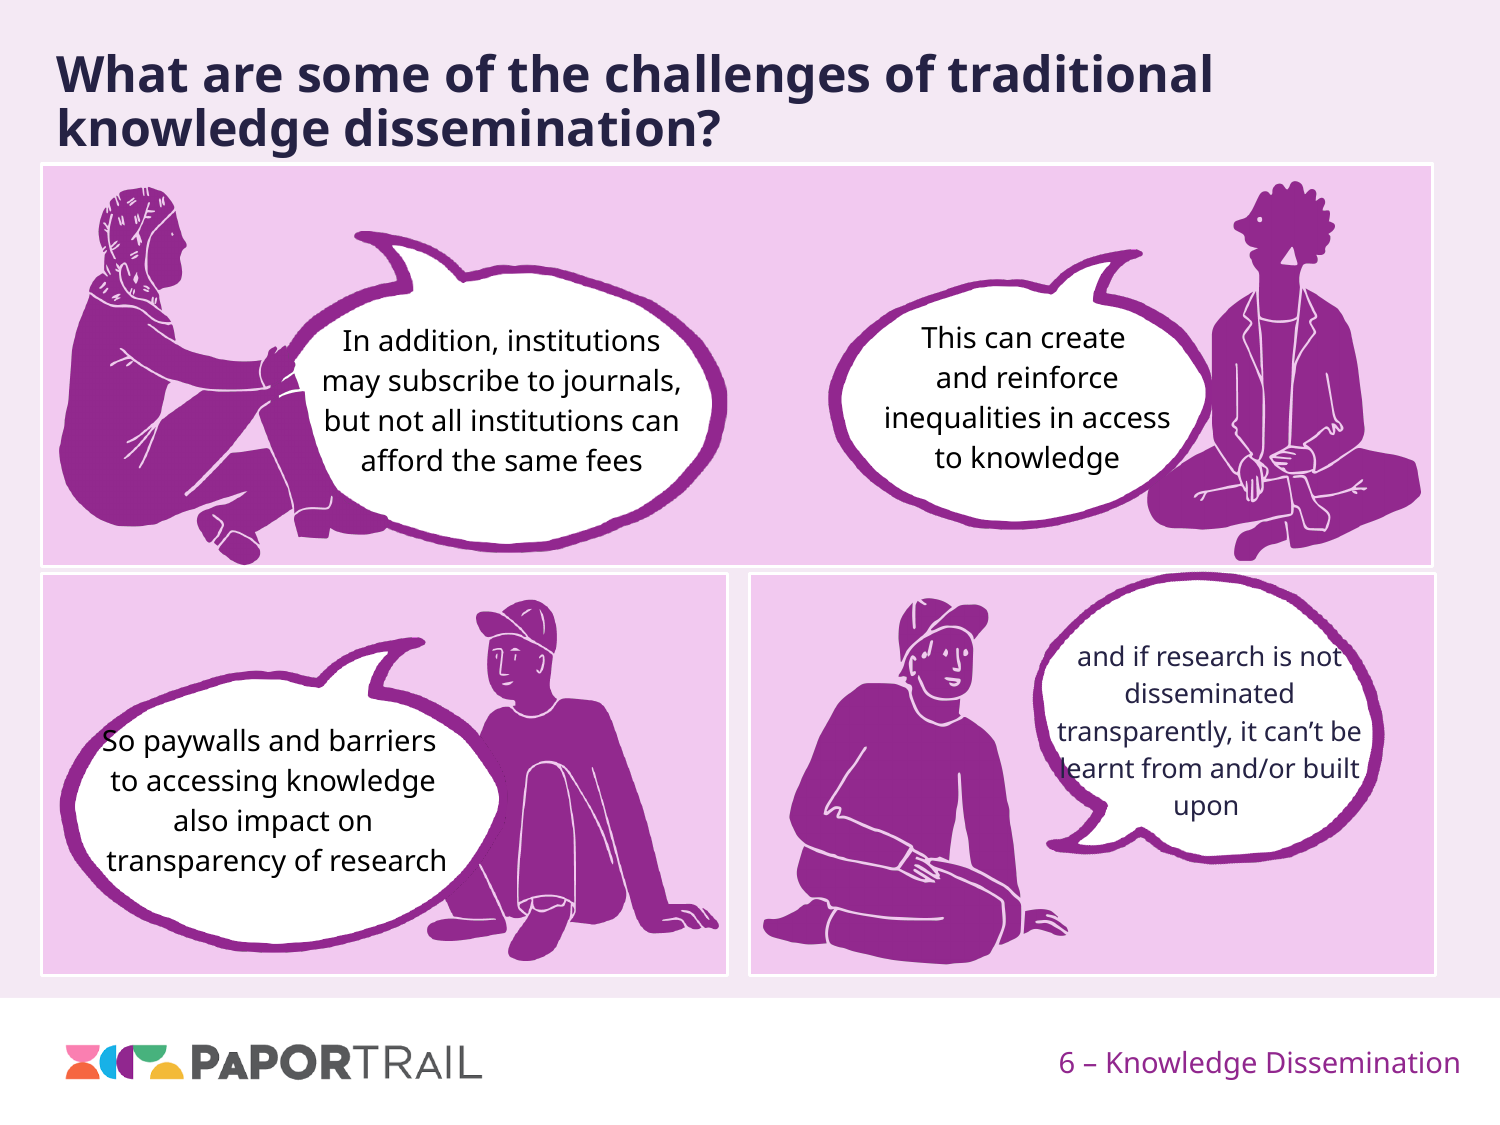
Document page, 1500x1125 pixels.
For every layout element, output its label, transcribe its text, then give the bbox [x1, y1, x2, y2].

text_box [812, 154, 1475, 590]
picture [0, 0, 1500, 1125]
title What are some of the challenges of traditional knowledge dissemination? [41, 41, 1457, 161]
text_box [41, 566, 737, 988]
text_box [749, 494, 1445, 997]
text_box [41, 162, 807, 584]
